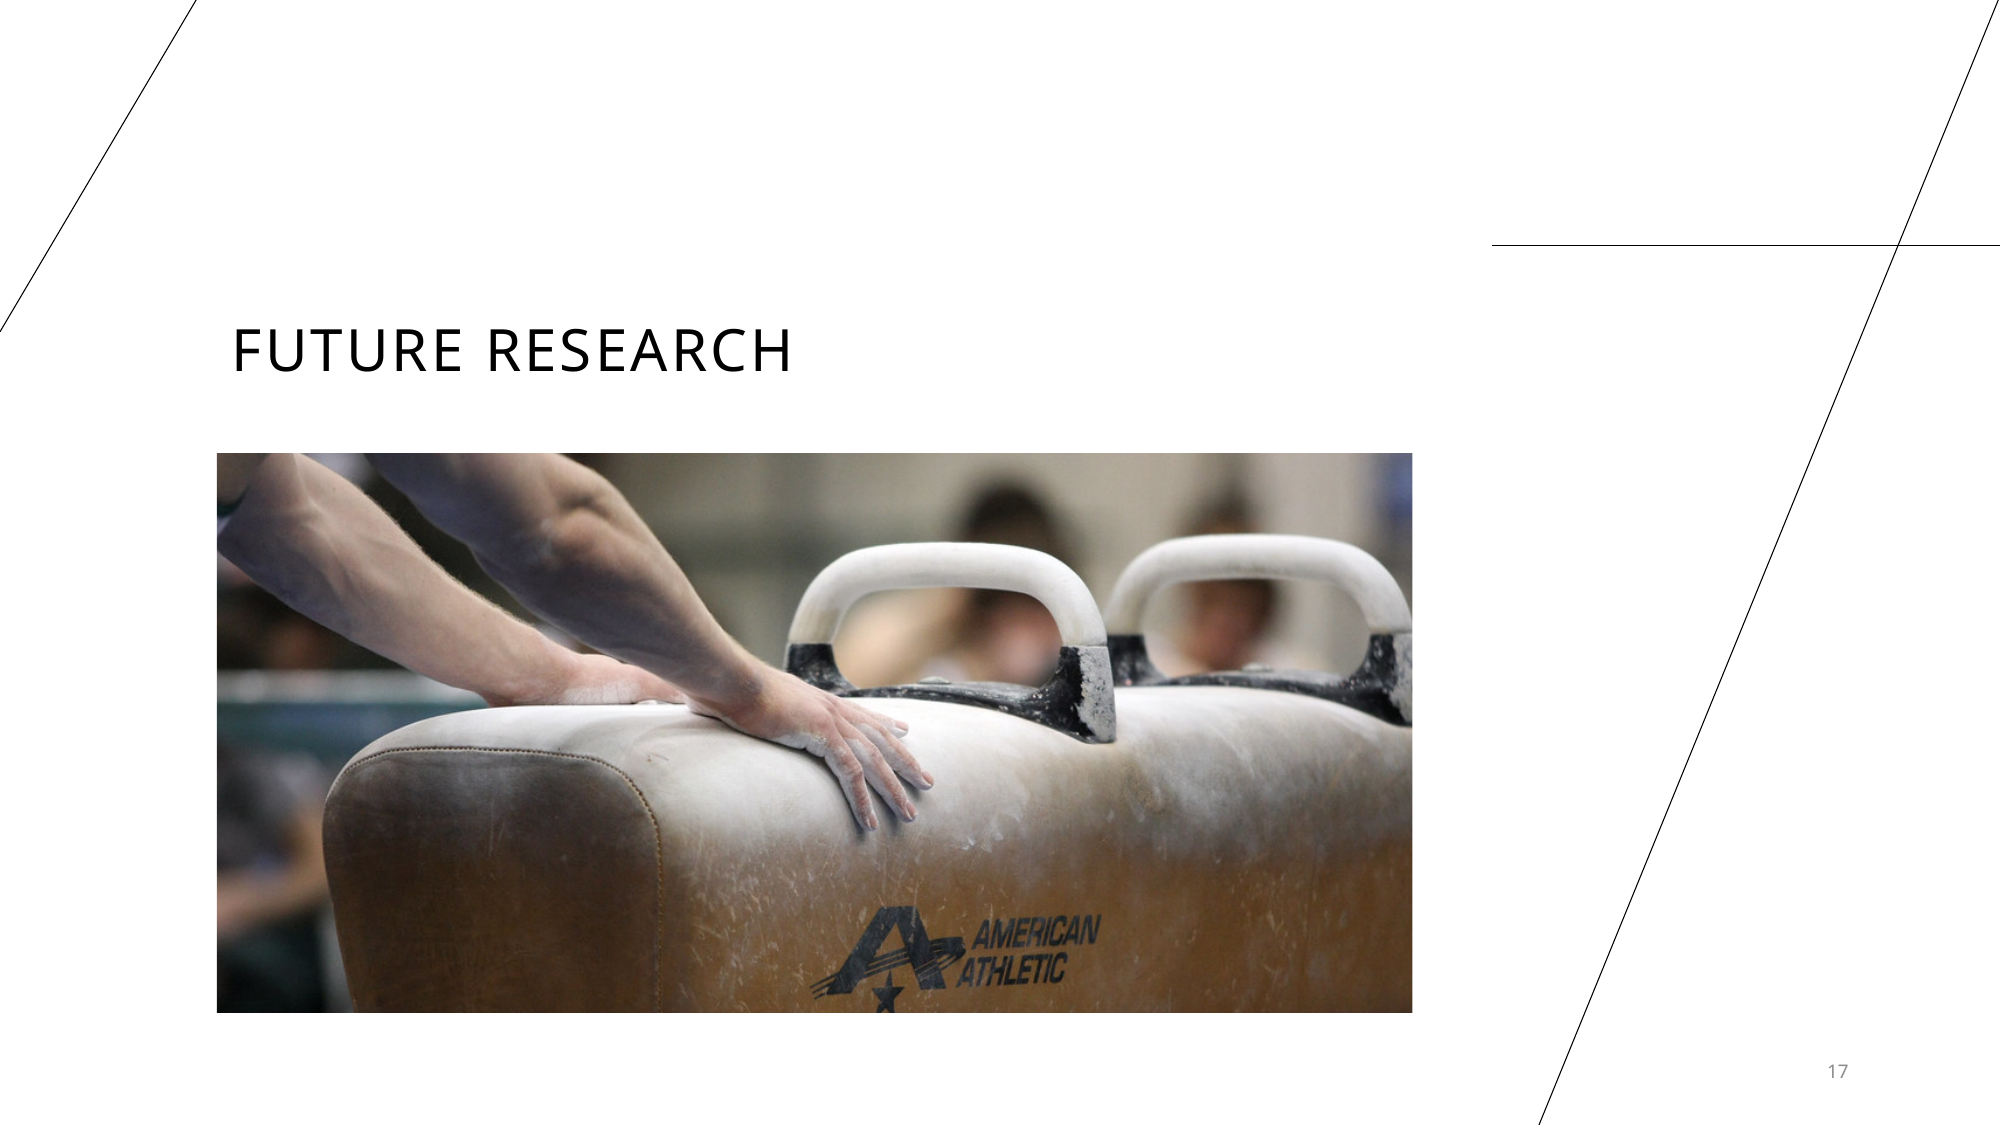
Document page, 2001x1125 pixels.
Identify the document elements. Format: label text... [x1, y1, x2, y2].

title Future Research [216, 43, 1413, 392]
picture [216, 453, 1413, 1013]
slide_number 17 [1701, 1042, 1864, 1103]
